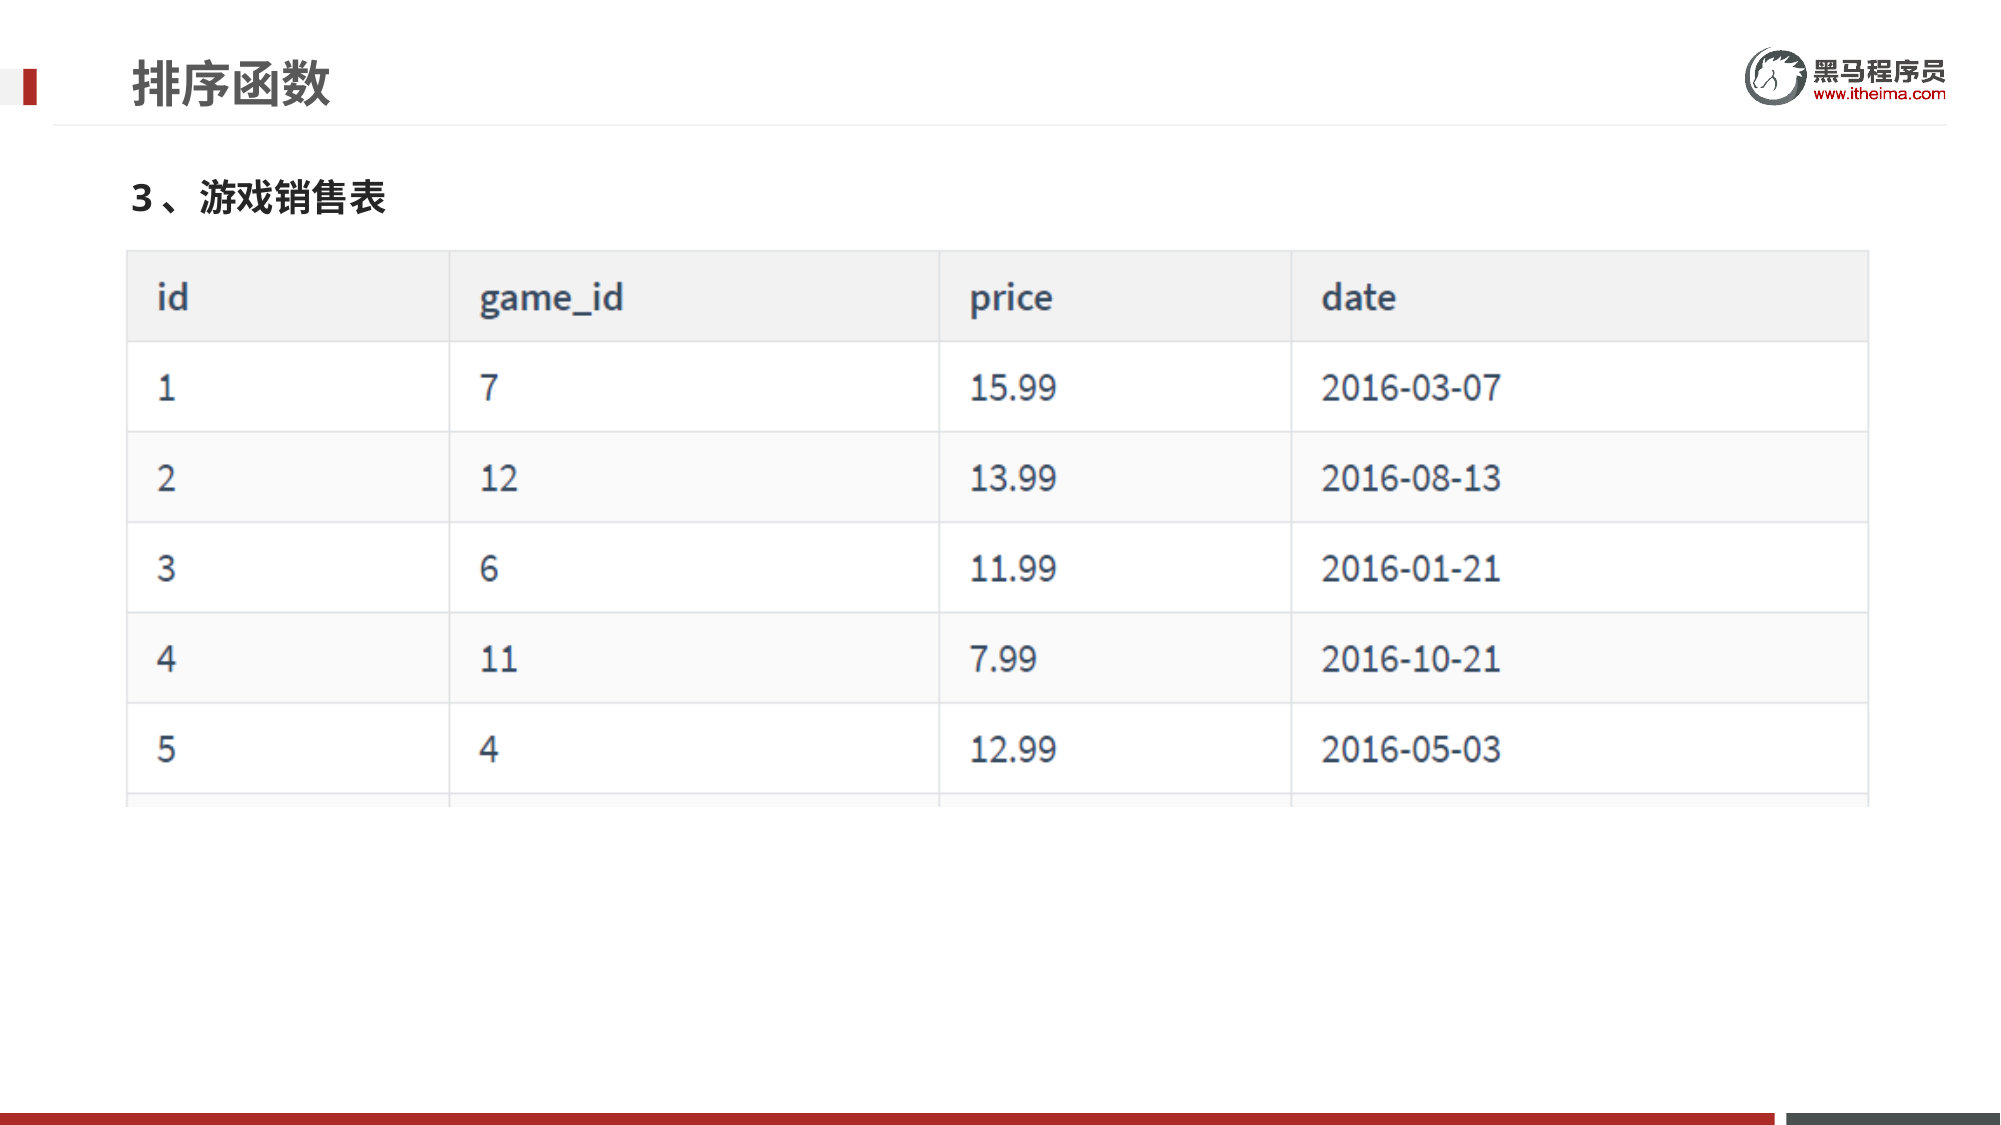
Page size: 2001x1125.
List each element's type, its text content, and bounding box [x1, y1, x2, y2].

list 3、游戏销售表 [116, 154, 1880, 238]
picture [116, 238, 1881, 808]
title 排序函数 [116, 40, 1556, 125]
picture [1744, 46, 1946, 106]
